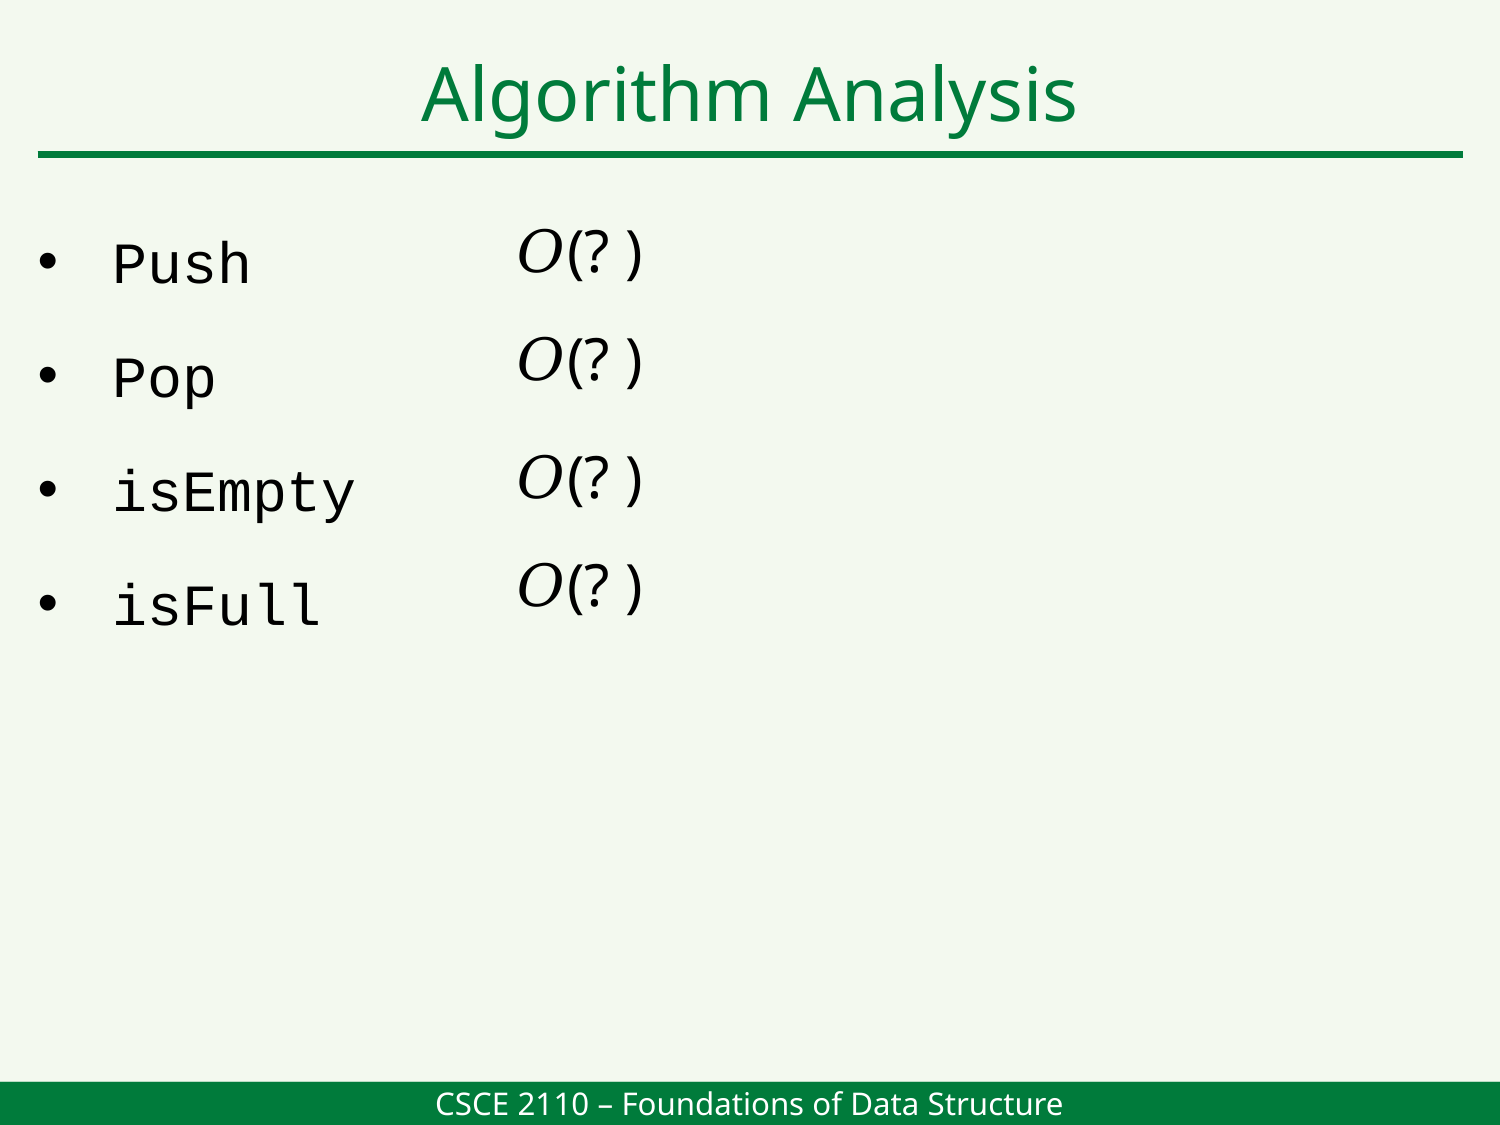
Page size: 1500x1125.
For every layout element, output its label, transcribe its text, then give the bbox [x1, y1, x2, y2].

text_box 𝑂(? ) [514, 313, 678, 393]
text_box 𝑂(? ) [514, 205, 678, 285]
text_box Push Pop isEmpty isFull [37, 181, 466, 638]
text_box Algorithm Analysis [36, 27, 1463, 155]
text_box 𝑂(? ) [514, 539, 678, 619]
text_box 𝑂(? ) [514, 431, 678, 511]
